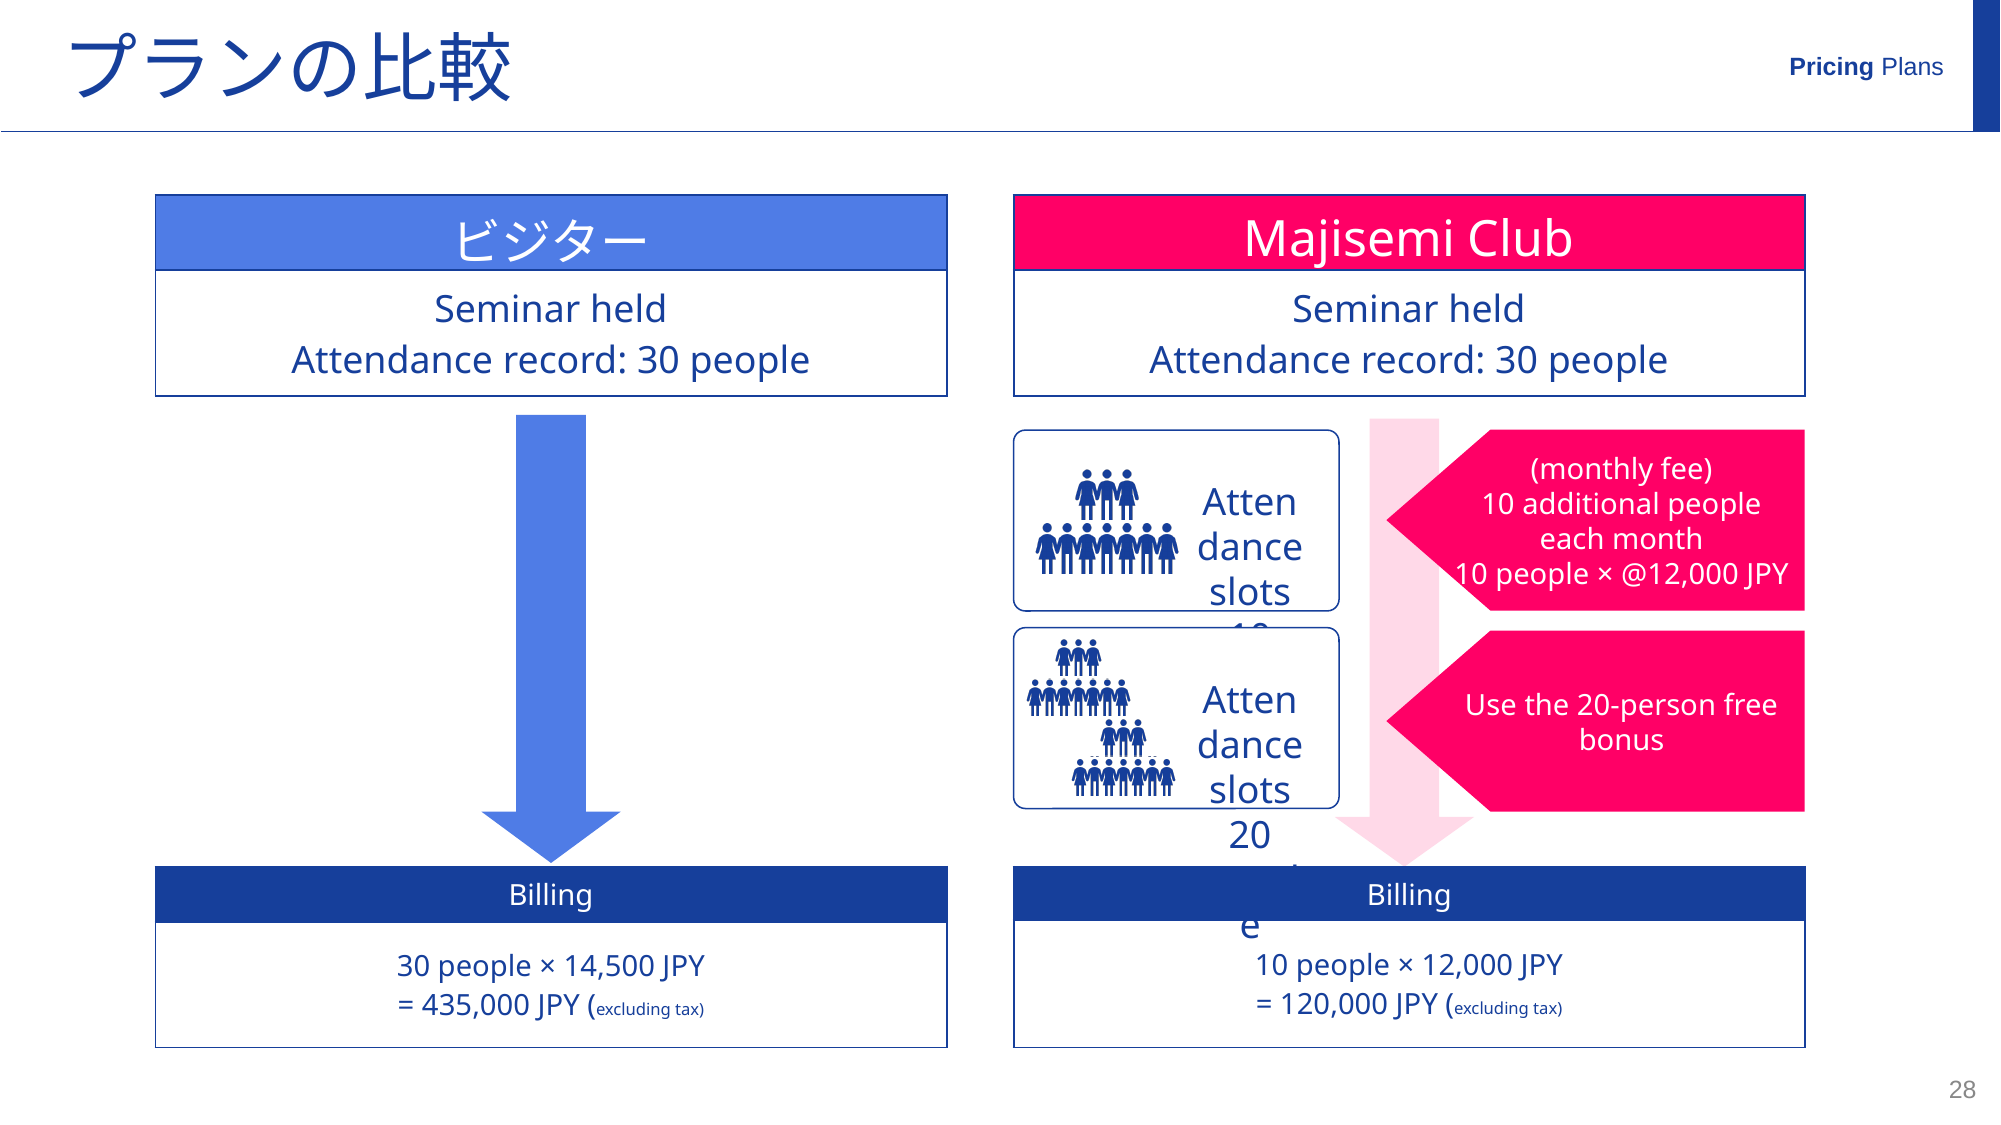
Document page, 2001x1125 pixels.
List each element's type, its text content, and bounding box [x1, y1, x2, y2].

text_box [1334, 418, 1475, 866]
table_cell Seminar held Attendance record: 30 people [1015, 271, 1804, 395]
table_cell 10 people × 12,000 JPY = 120,000 JPY (excluding tax) [1015, 921, 1804, 1047]
text_box [1973, 0, 2000, 130]
table_header Billing [156, 868, 946, 921]
table_header Majisemi Club [1015, 196, 1804, 269]
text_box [1013, 627, 1340, 809]
slide_number ‹#› [1928, 1058, 1992, 1119]
text_box (monthly fee) 10 additional people each month 10 people × @12,000 JPY [1386, 429, 1805, 611]
table_header ビジター [156, 196, 946, 269]
text_box [481, 414, 621, 863]
table_cell Seminar held Attendance record: 30 people [156, 271, 946, 395]
table_cell 30 people × 14,500 JPY = 435,000 JPY (excluding tax) [156, 923, 946, 1047]
text_box プランの比較 [47, 2, 1805, 118]
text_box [1013, 429, 1340, 612]
text_box Pricing Plans [1680, 42, 1960, 88]
text_box Use the 20-person free bonus [1386, 630, 1805, 812]
table_header Billing [1015, 868, 1804, 919]
